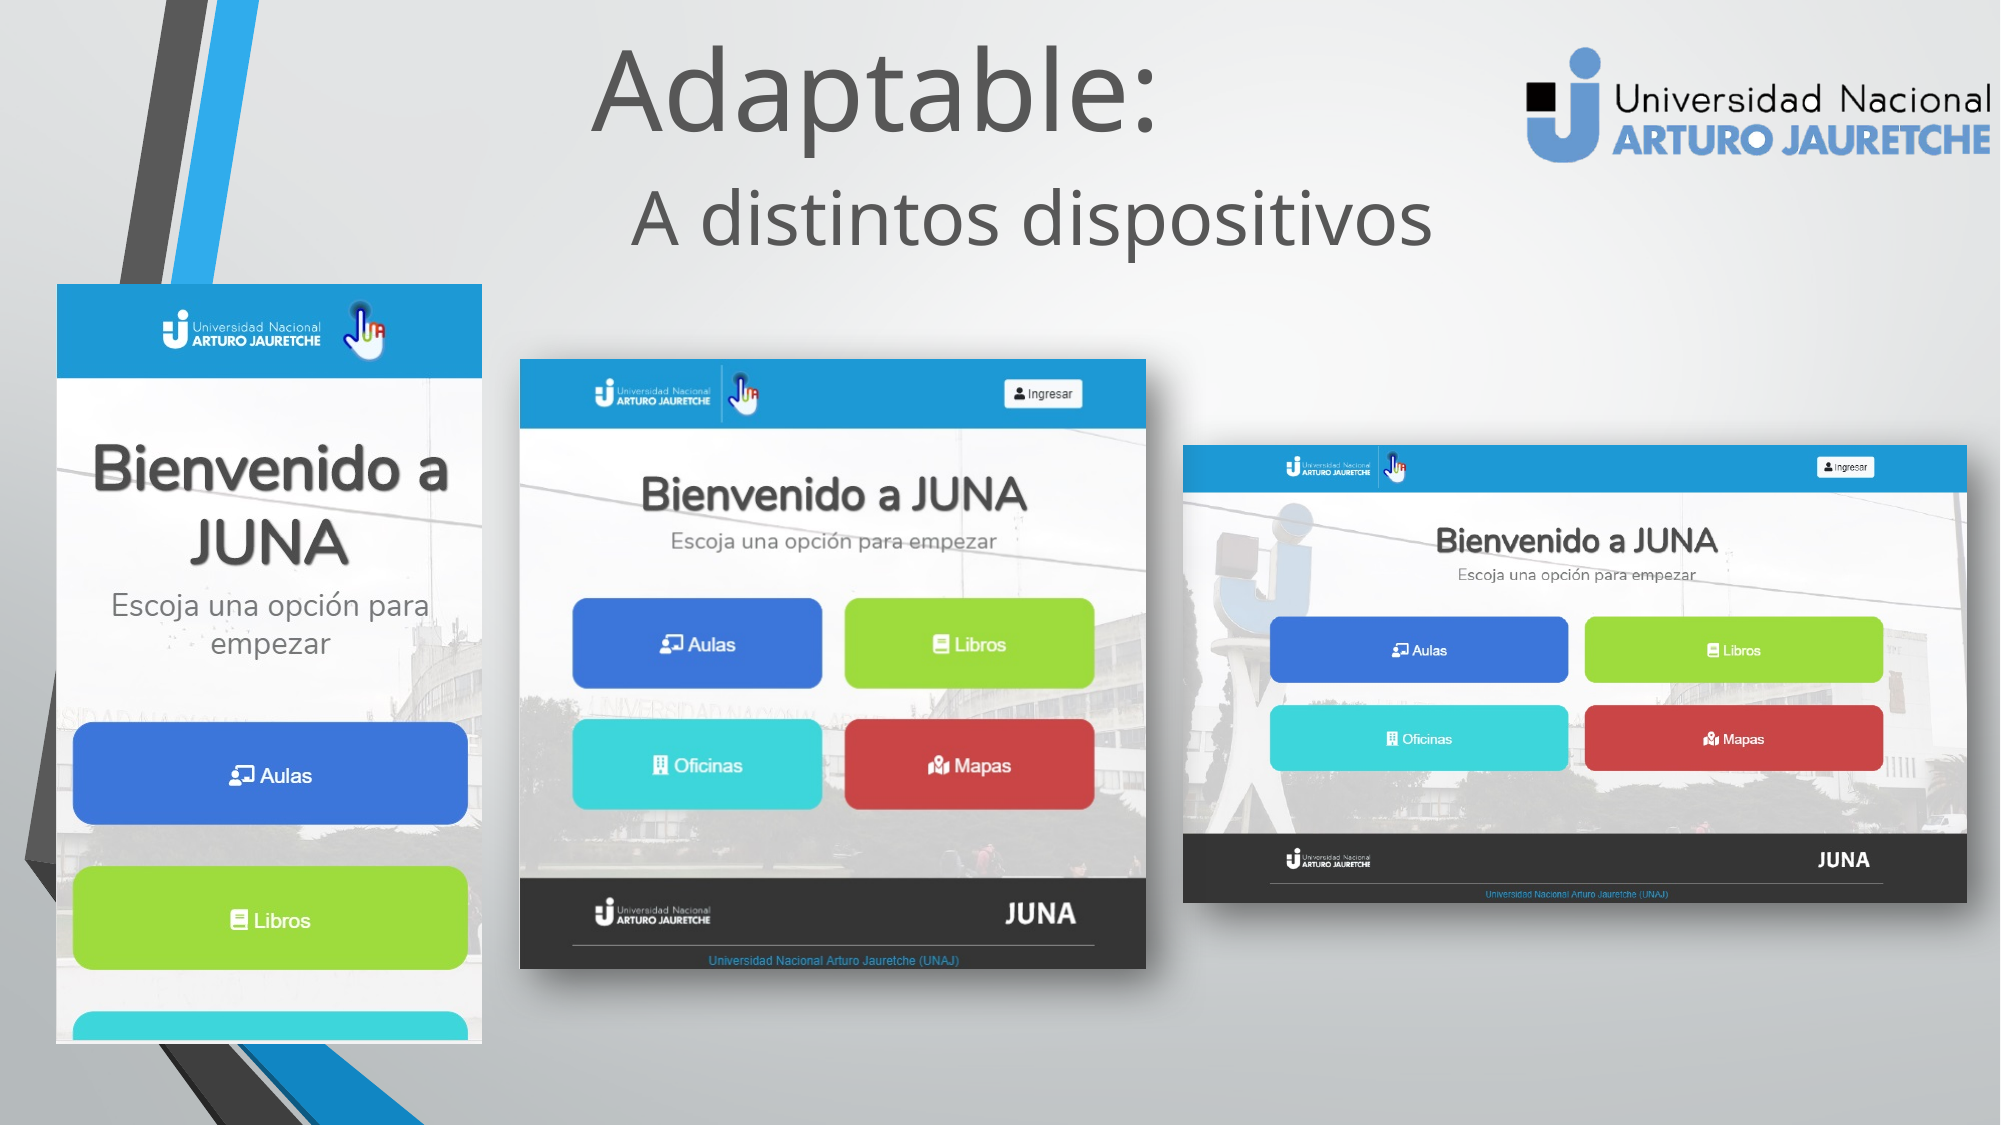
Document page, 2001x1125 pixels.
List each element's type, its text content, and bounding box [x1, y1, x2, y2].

text_box A distintos dispositivos [584, 162, 1483, 269]
text_box Adaptable: [322, 11, 1431, 163]
picture [0, 0, 2001, 1125]
